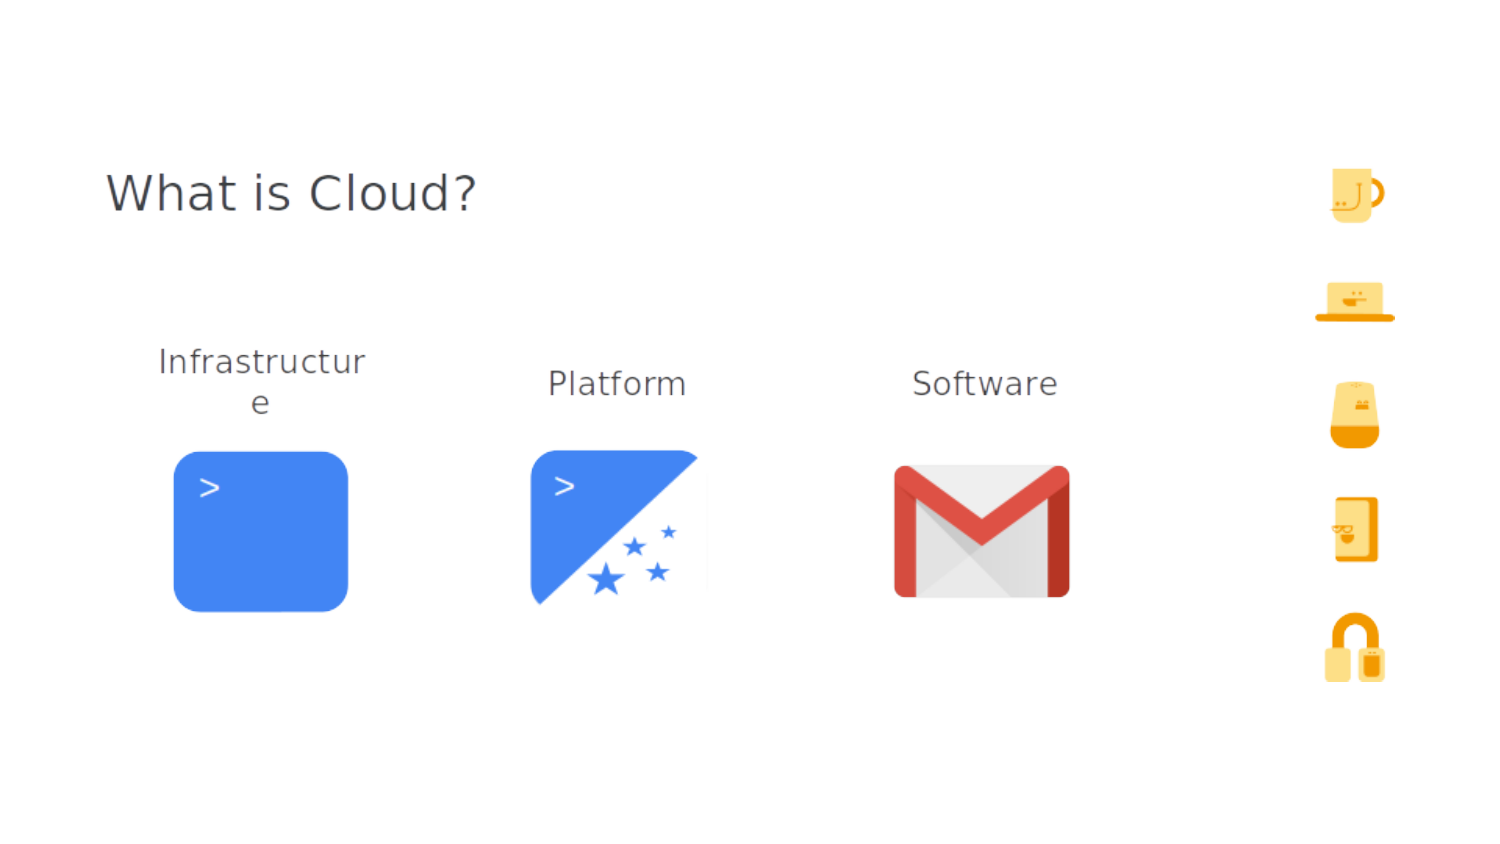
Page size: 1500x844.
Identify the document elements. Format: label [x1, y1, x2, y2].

picture [105, 161, 1395, 683]
